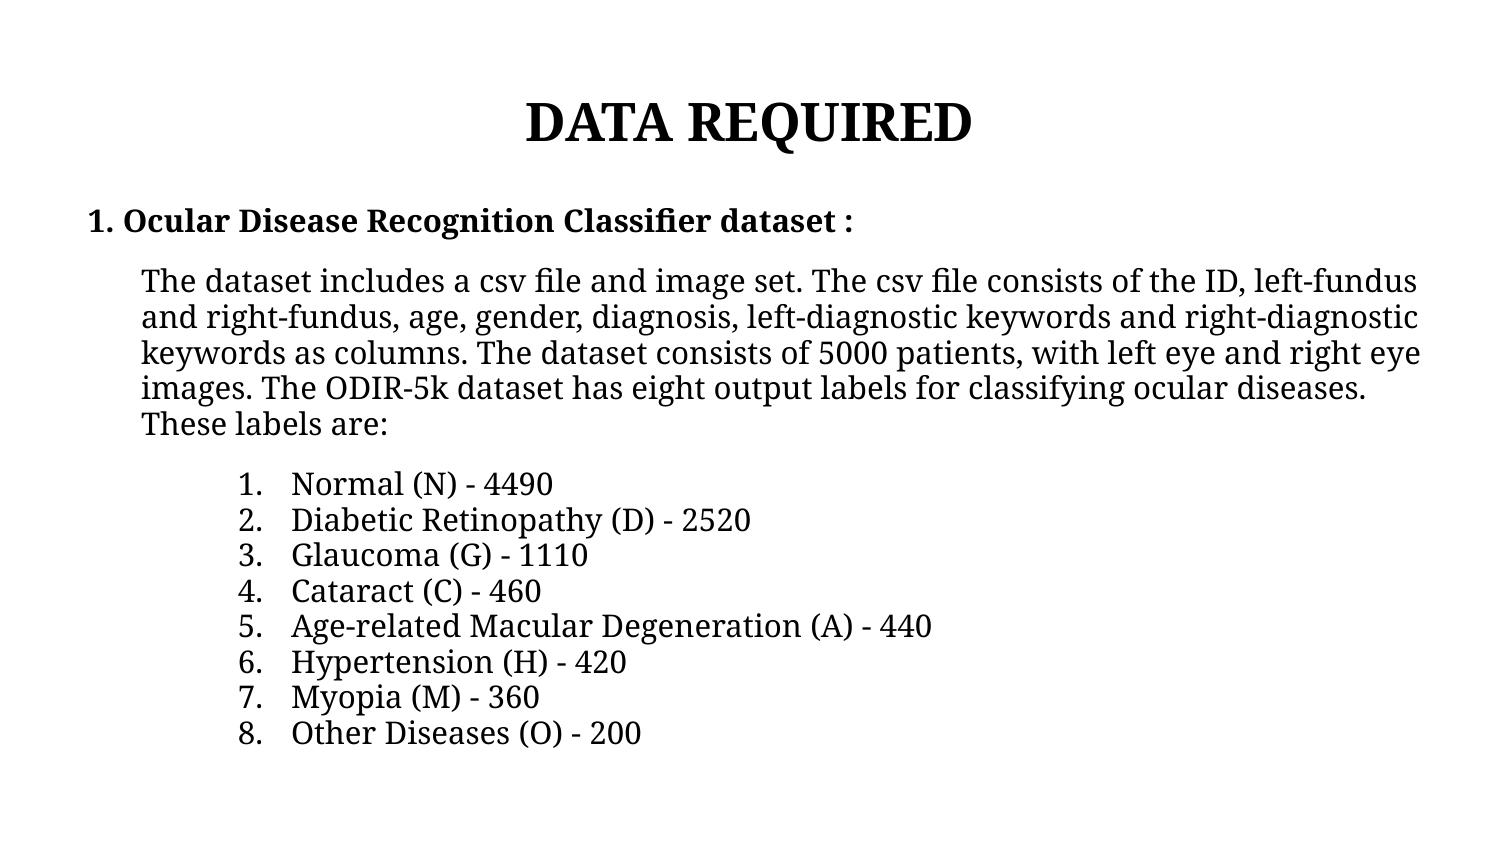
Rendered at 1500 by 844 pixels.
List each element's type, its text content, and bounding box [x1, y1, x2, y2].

title DATA REQUIRED [51, 72, 1449, 167]
list 1. Ocular Disease Recognition Classifier dataset : The dataset includes a csv file and image set. The csv file consists of the ID, left-fundus and right-fundus, age, gender, diagnosis, left-diagnostic keywords and right-diagnostic keywords as columns. The dataset consists of 5000 patients, with left eye and right eye images. The ODIR-5k dataset has eight output labels for classifying ocular diseases. These labels are: Normal (N) - 4490 Diabetic Retinopathy (D) - 2520 Glaucoma (G) - 1110 Cataract (C) - 460 Age-related Macular Degeneration (A) - 440 Hypertension (H) - 420 Myopia (M) - 360 Other Diseases (O) - 200 [51, 189, 1449, 750]
